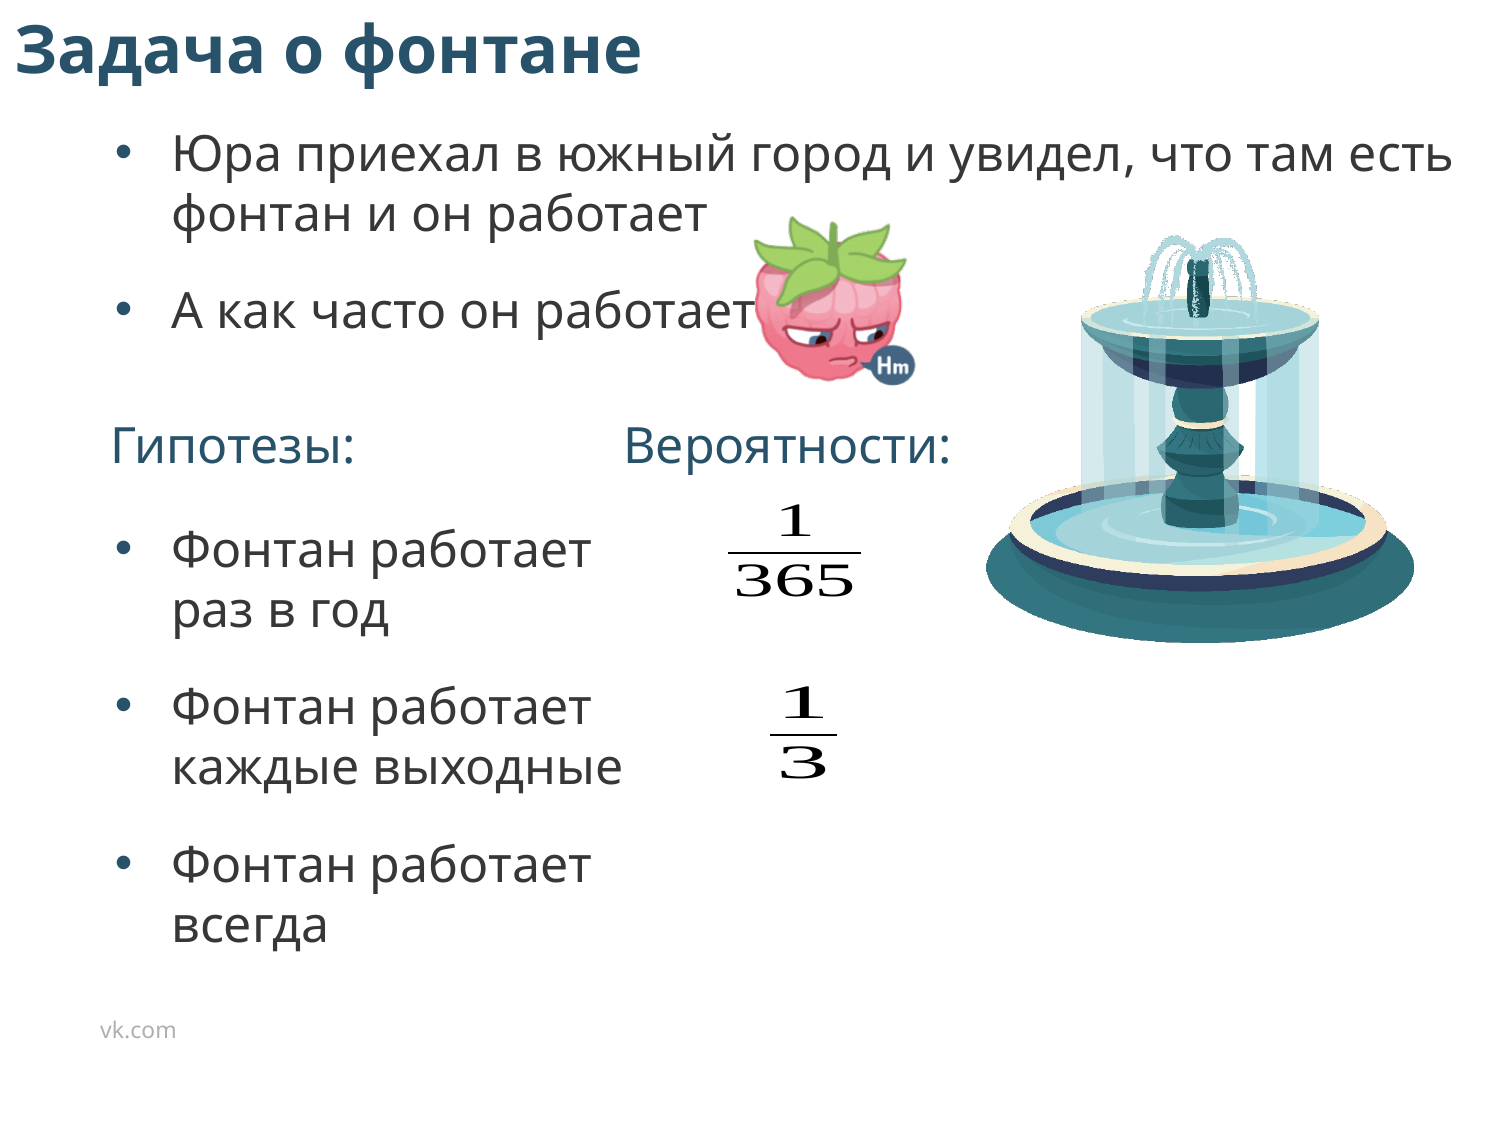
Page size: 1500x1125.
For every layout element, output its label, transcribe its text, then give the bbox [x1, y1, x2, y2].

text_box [709, 494, 865, 791]
text_box Гипотезы: [100, 421, 366, 477]
picture [749, 216, 919, 386]
text_box Вероятности: [607, 421, 968, 477]
text_box vk.com [100, 1015, 383, 1059]
text_box Задача о фонтане [0, 0, 1500, 96]
text_box Фонтан работает раз в год Фонтан работает каждые выходные Фонтан работает всегда [100, 509, 650, 960]
text_box Юра приехал в южный город и увидел, что там есть фонтан и он работает А как часто он работает? [100, 113, 1500, 346]
picture [985, 233, 1414, 644]
